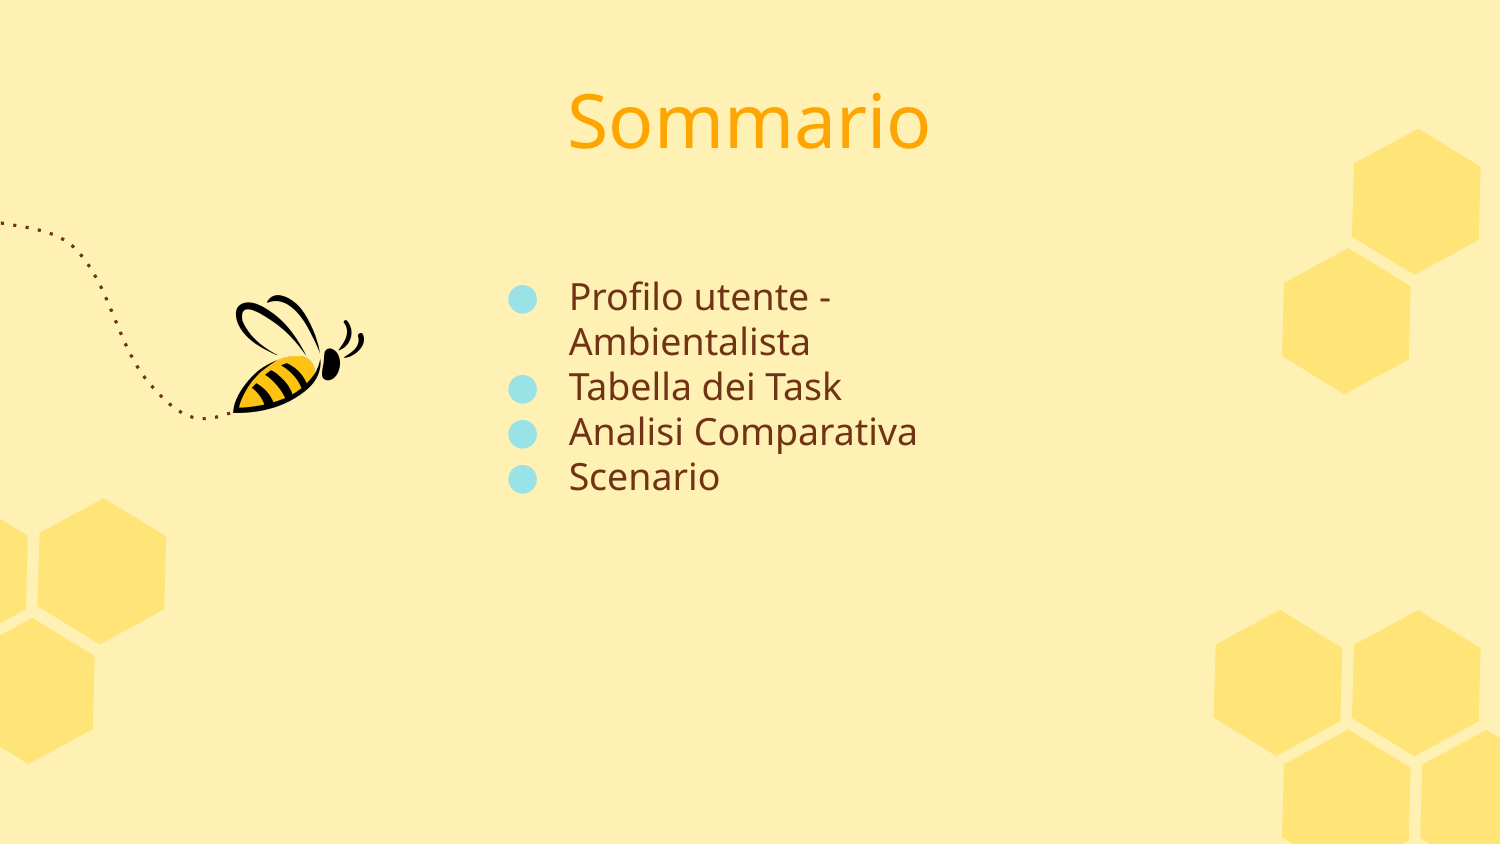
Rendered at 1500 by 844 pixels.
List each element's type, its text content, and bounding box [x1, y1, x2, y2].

text_box [0, 222, 227, 419]
list Profilo utente - Ambientalista Tabella dei Task Analisi Comparativa Scenario [478, 258, 1095, 563]
title Sommario [76, 58, 1424, 168]
picture [232, 294, 364, 414]
